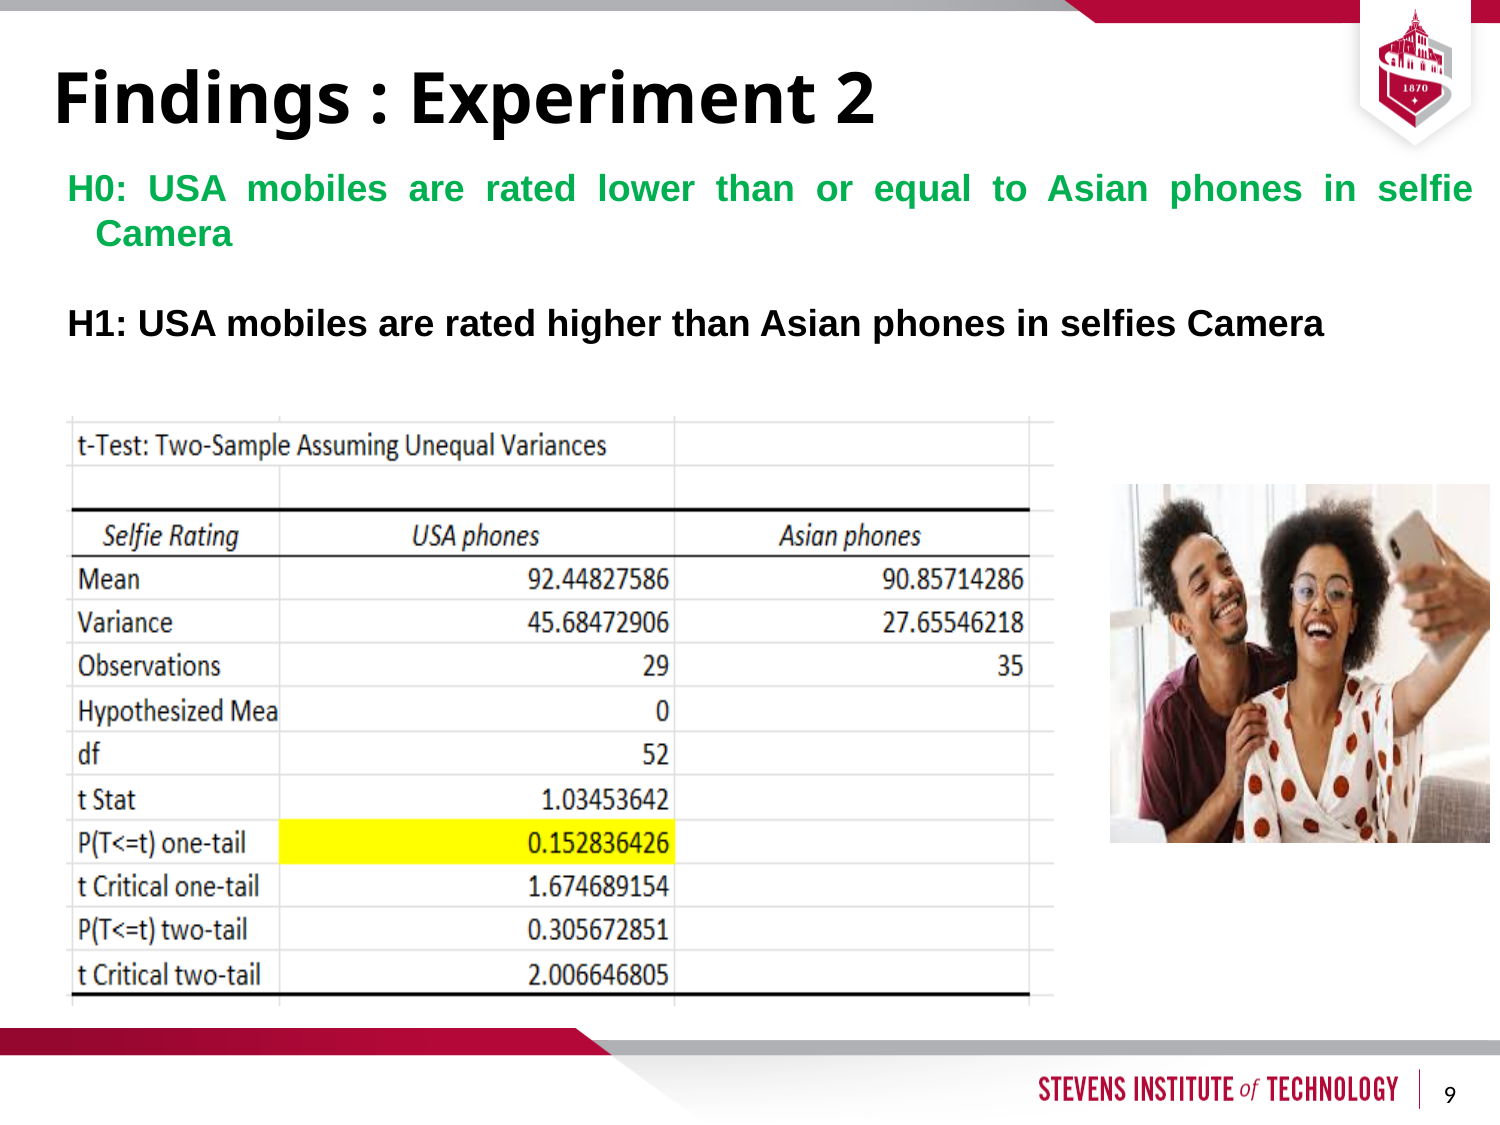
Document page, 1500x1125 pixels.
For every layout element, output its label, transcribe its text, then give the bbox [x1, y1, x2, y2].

title Findings : Experiment 2 [37, 45, 1338, 156]
slide_number 9 [1428, 1071, 1490, 1108]
picture [1109, 484, 1490, 843]
picture [0, 1028, 1500, 1125]
picture [65, 416, 1055, 1006]
picture [0, 0, 1500, 160]
list H0: USA mobiles are rated lower than or equal to Asian phones in selfie Camera H1: USA mobiles are rated higher than Asian phones in selfies Camera [33, 156, 1490, 397]
